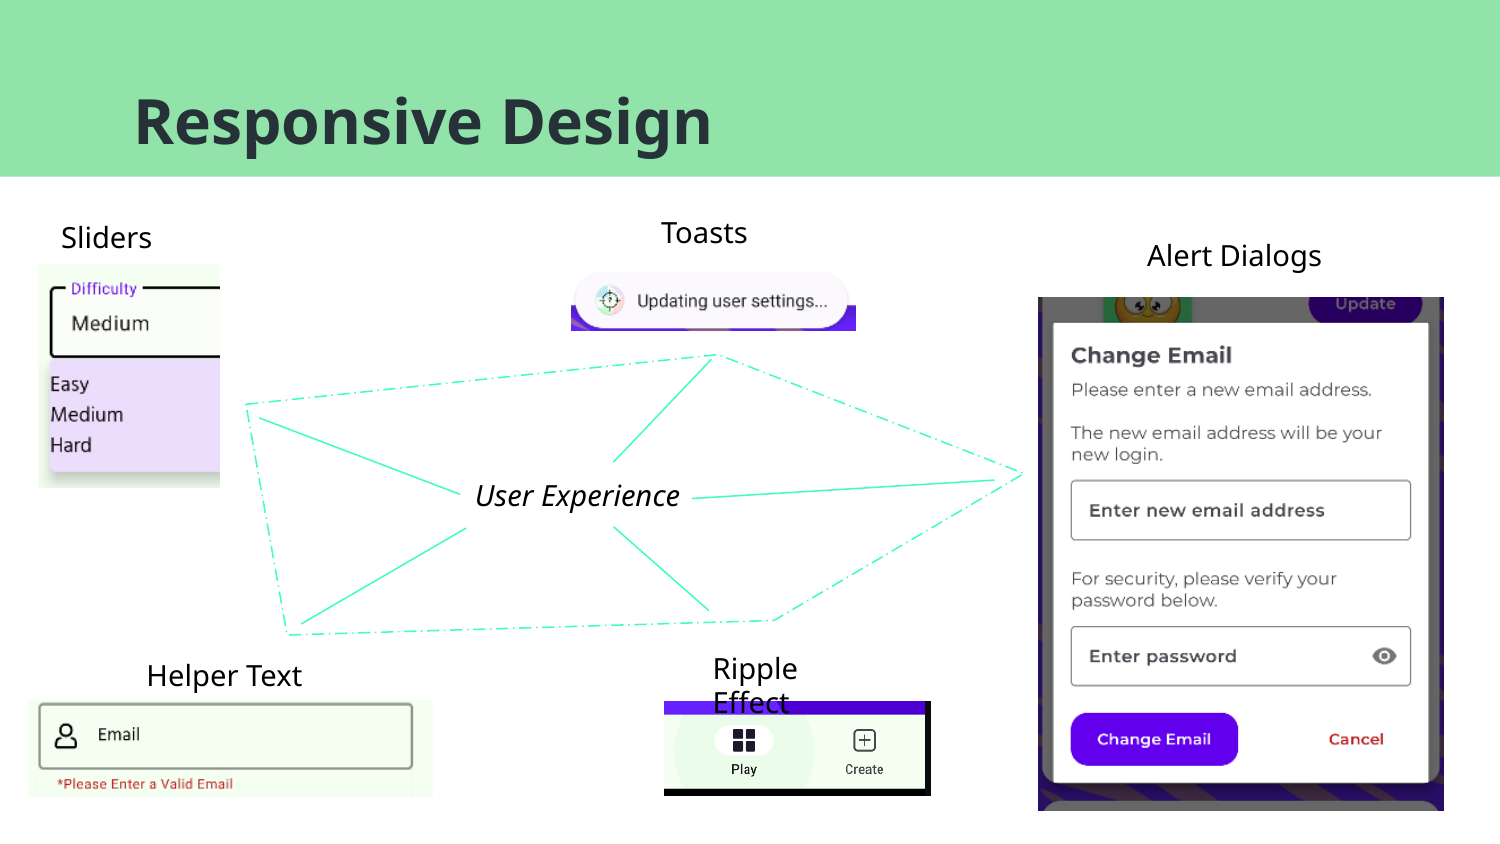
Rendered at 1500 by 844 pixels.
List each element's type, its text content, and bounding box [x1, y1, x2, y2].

picture [664, 701, 931, 796]
picture [1038, 297, 1444, 812]
text_box [695, 354, 1025, 489]
picture [571, 264, 857, 331]
text_box [263, 502, 460, 636]
text_box Alert Dialogs [1132, 222, 1434, 288]
text_box User Experience [460, 461, 768, 527]
picture [38, 264, 220, 489]
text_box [691, 479, 995, 499]
text_box [467, 507, 968, 630]
picture [28, 700, 434, 797]
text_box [258, 417, 461, 495]
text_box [300, 527, 467, 625]
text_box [613, 527, 710, 611]
text_box Toasts [646, 198, 931, 264]
text_box [245, 366, 608, 461]
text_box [613, 359, 712, 463]
text_box Helper Text [131, 642, 433, 700]
text_box Sliders [46, 204, 276, 270]
text_box Ripple Effect [697, 634, 898, 700]
title Responsive Design [118, 72, 1382, 167]
